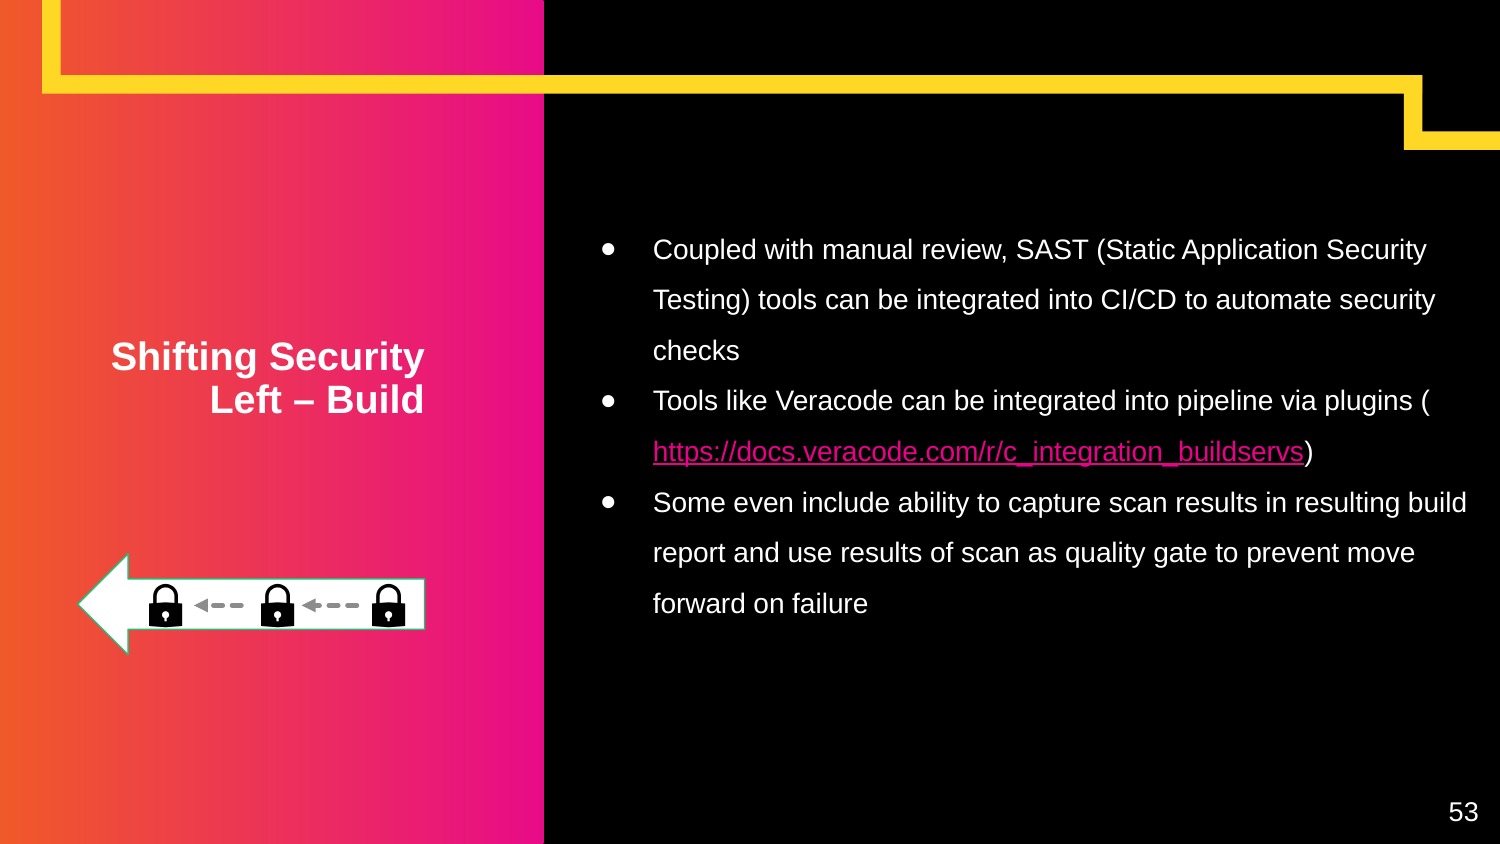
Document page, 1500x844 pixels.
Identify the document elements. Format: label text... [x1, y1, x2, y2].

title Shifting Security Left – Build [42, 343, 433, 430]
slide_number 53 [1403, 779, 1494, 844]
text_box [77, 553, 425, 655]
text_box Coupled with manual review, SAST (Static Application Security Testing) tools can be integrated into CI/CD to automate security checks Tools like Veracode can be integrated into pipeline via plugins (https://docs.veracode.com/r/c_integration_buildservs) Some even include ability to capture scan results in resulting build report and use results of scan as quality gate to prevent move forward on failure [562, 199, 1494, 645]
